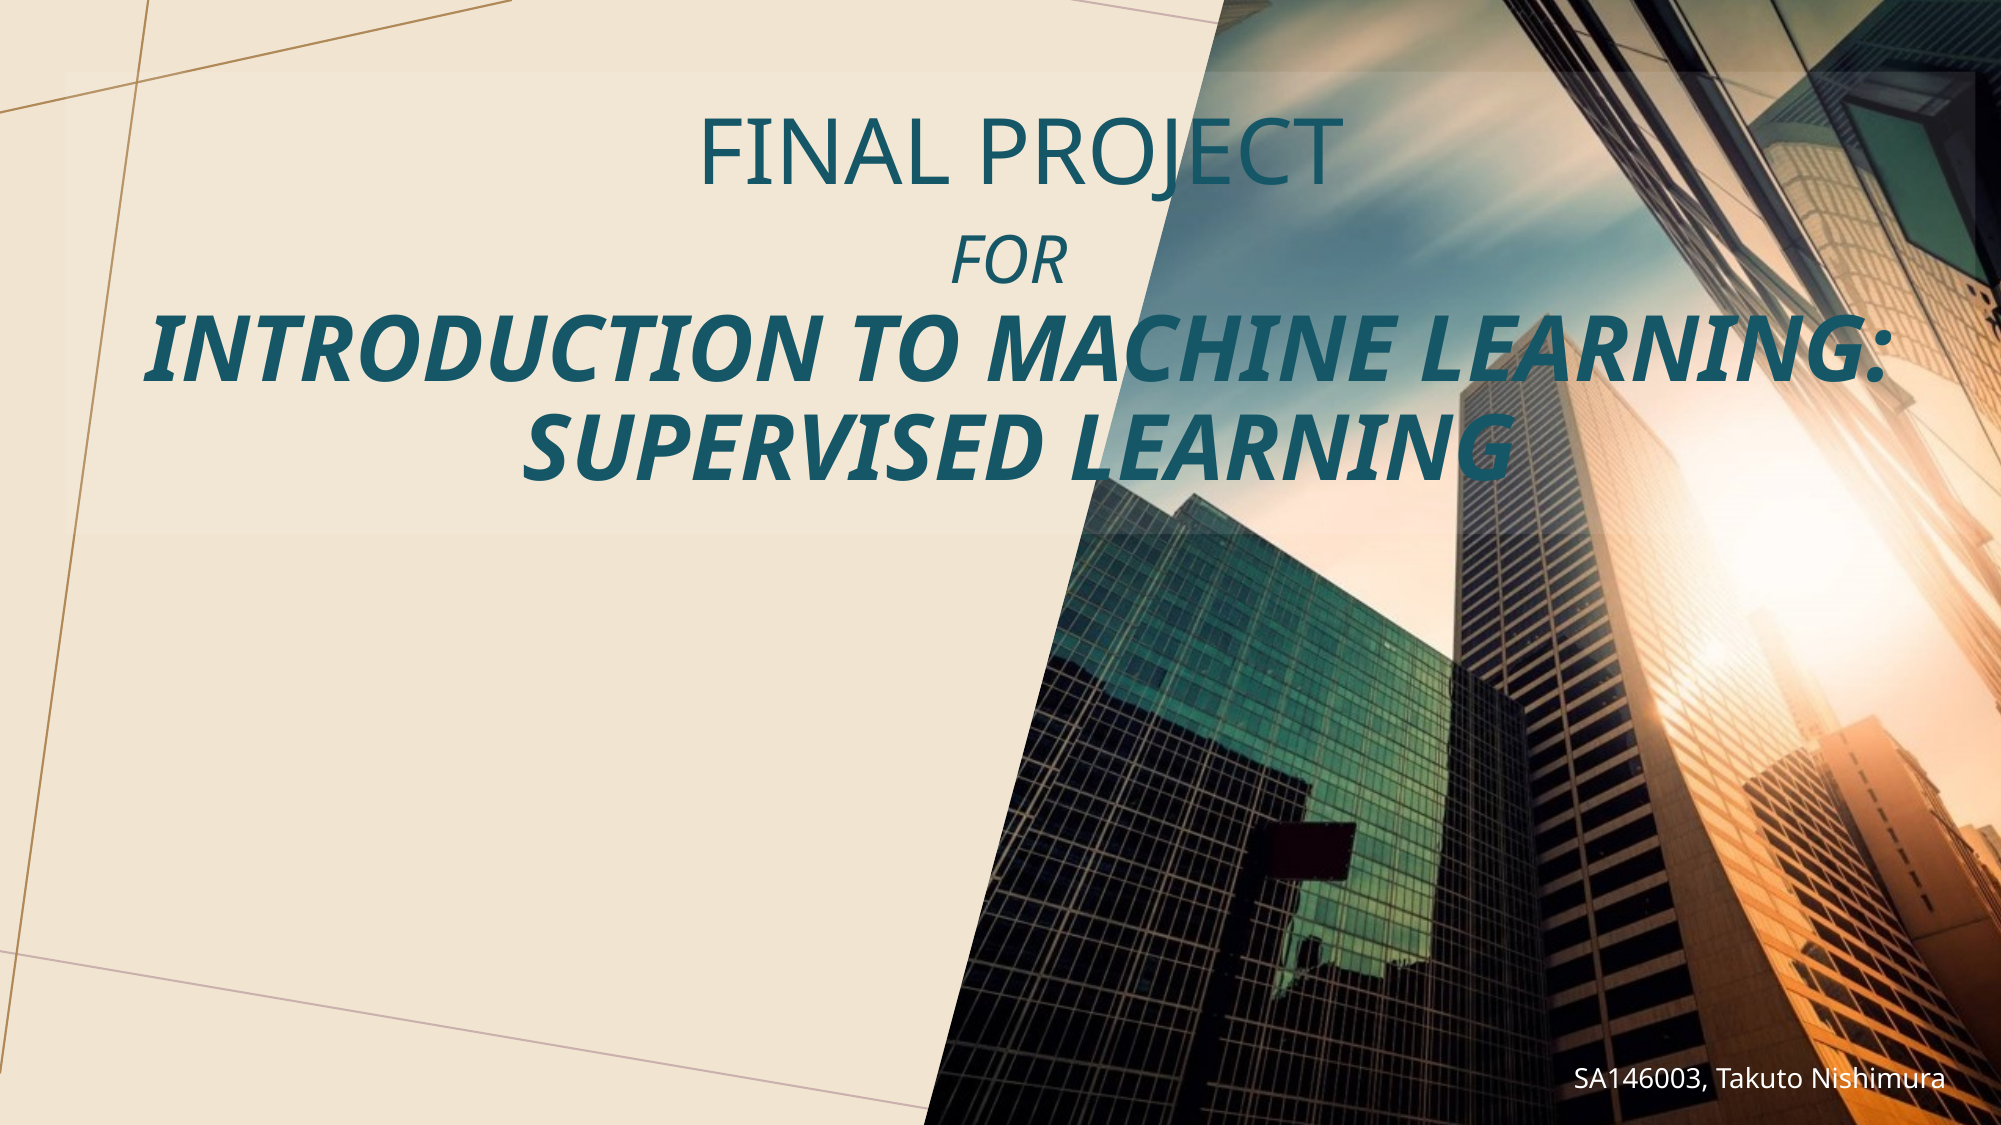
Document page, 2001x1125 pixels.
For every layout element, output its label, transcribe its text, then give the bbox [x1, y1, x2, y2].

title Final project For Introduction to Machine Learning: Supervised Learning [65, 71, 922, 535]
picture [922, 0, 2001, 1125]
